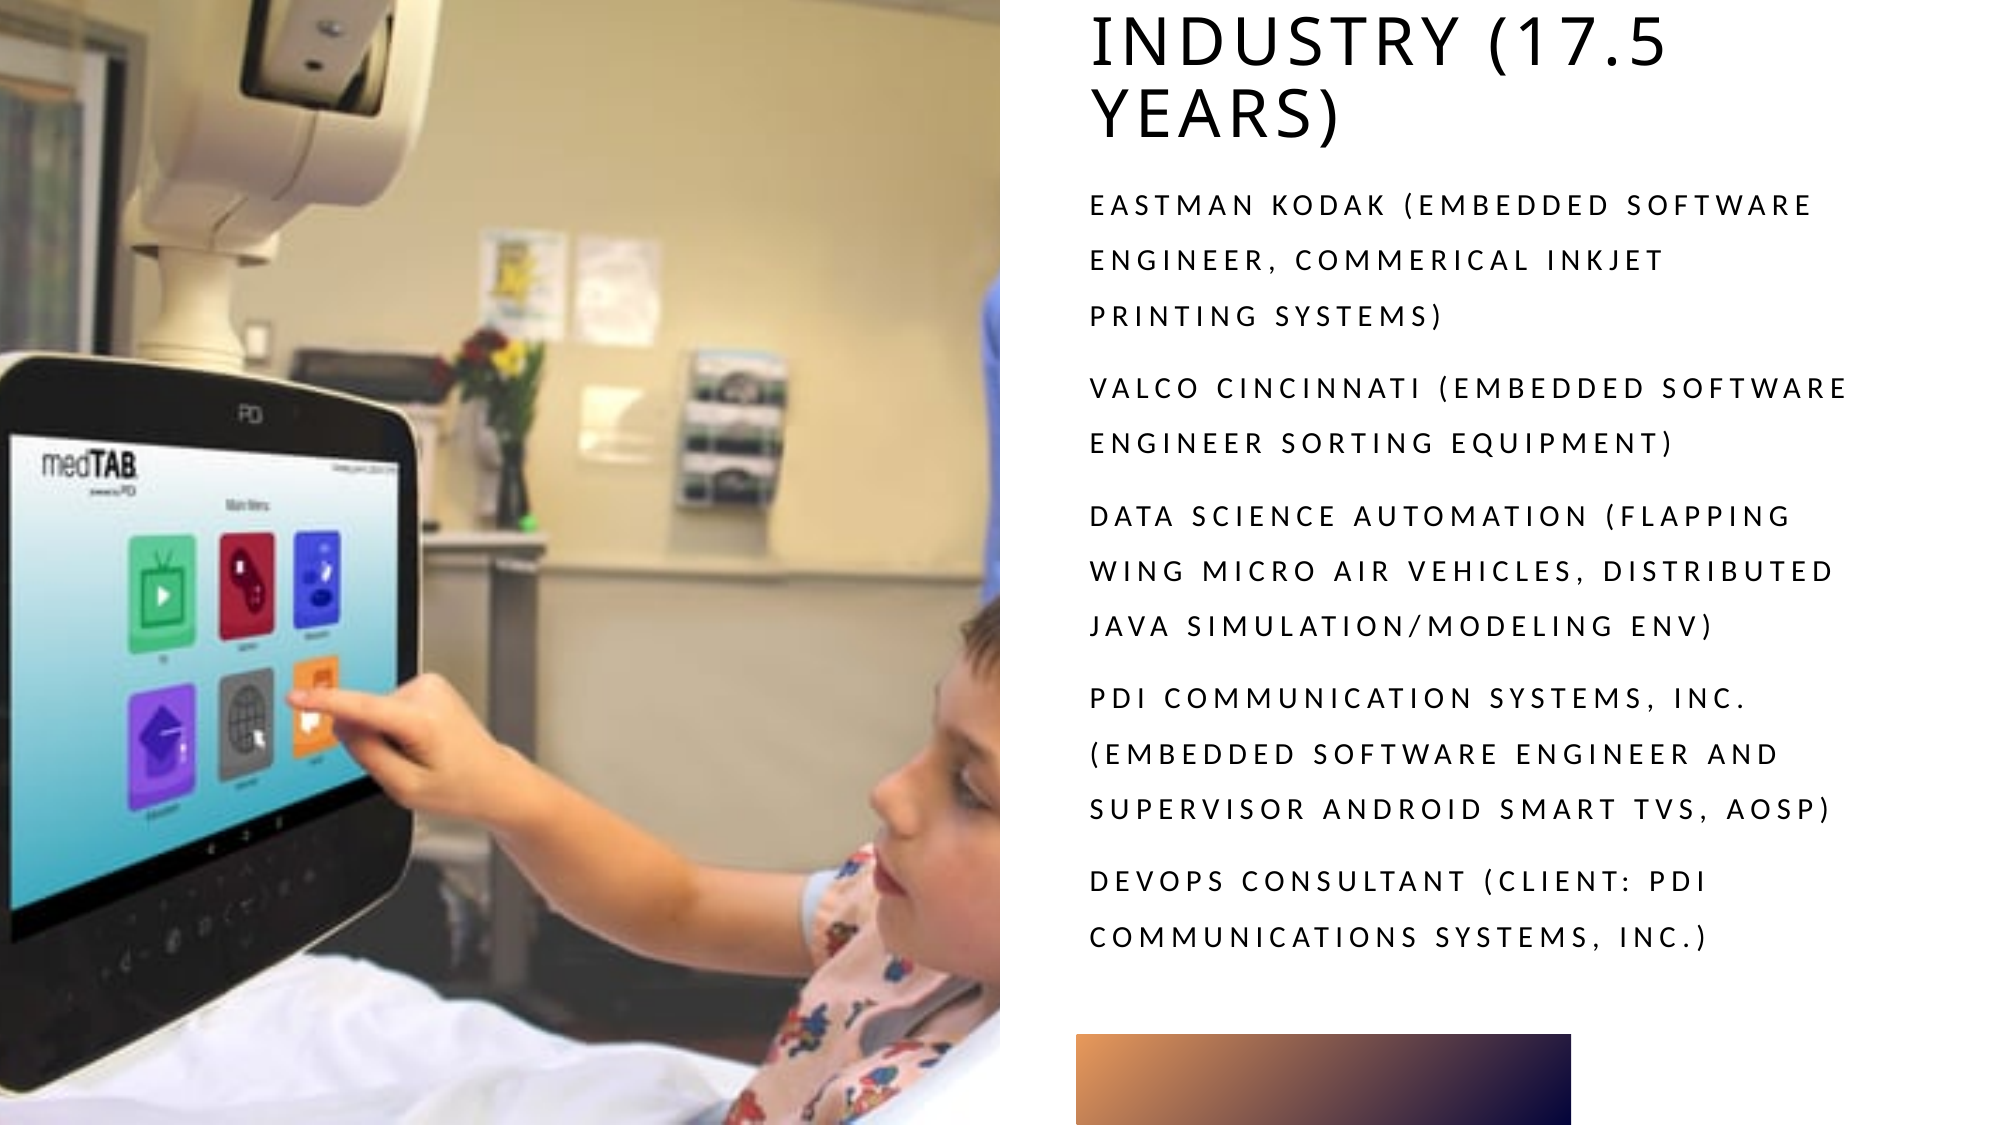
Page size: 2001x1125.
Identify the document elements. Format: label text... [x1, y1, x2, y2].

picture [0, 0, 1001, 1125]
list Eastman Kodak (Embedded software engineer, Commerical inkjet printing systems) Valco Cincinnati (Embedded software engineer sorting equipment) Data Science Automation (Flapping wing Micro Air Vehicles, distributed Java simulation/modeling env) PDi Communication Systems, Inc. (Embedded Software engineer and supervisor Android Smart TVs, AOSP) DeVOPS Consultant (Client: PDi Communications systems, Inc.) [1074, 158, 1869, 966]
title Industry (17.5 years) [1076, 75, 1871, 159]
